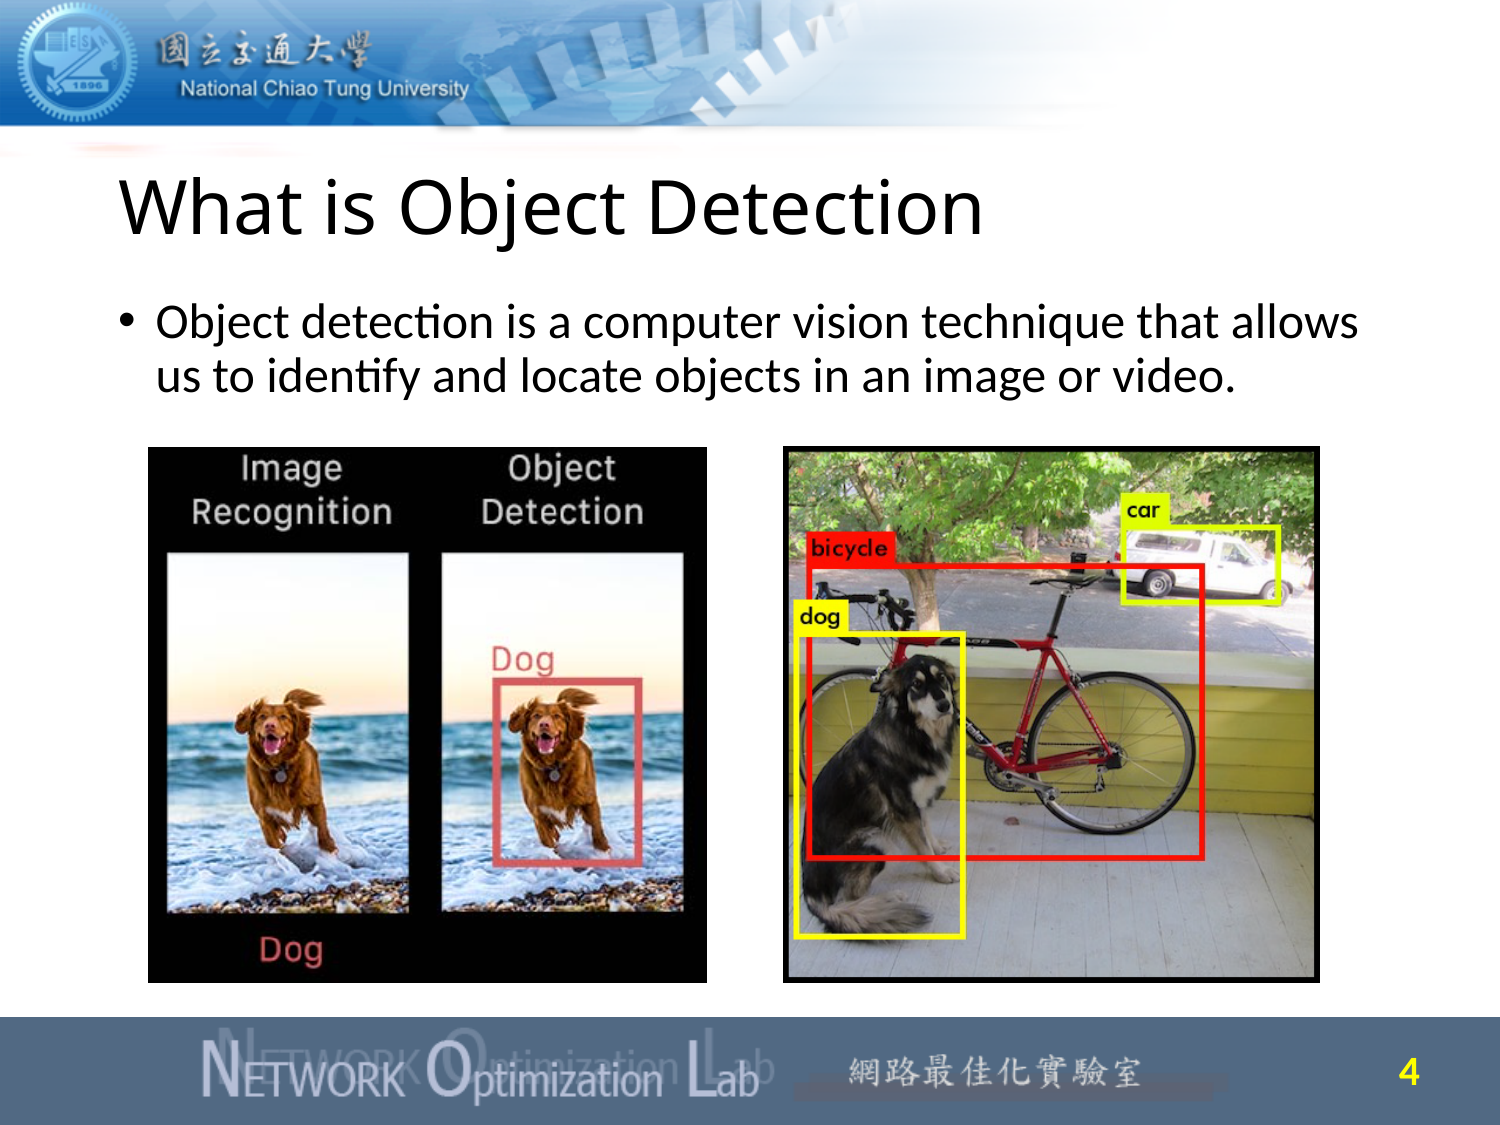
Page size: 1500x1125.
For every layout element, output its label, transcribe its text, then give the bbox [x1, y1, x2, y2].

picture [0, 0, 1500, 1125]
list Object detection is a computer vision technique that allows us to identify and locate objects in an image or video. [103, 288, 1397, 1002]
title What is Object Detection [103, 142, 1397, 278]
